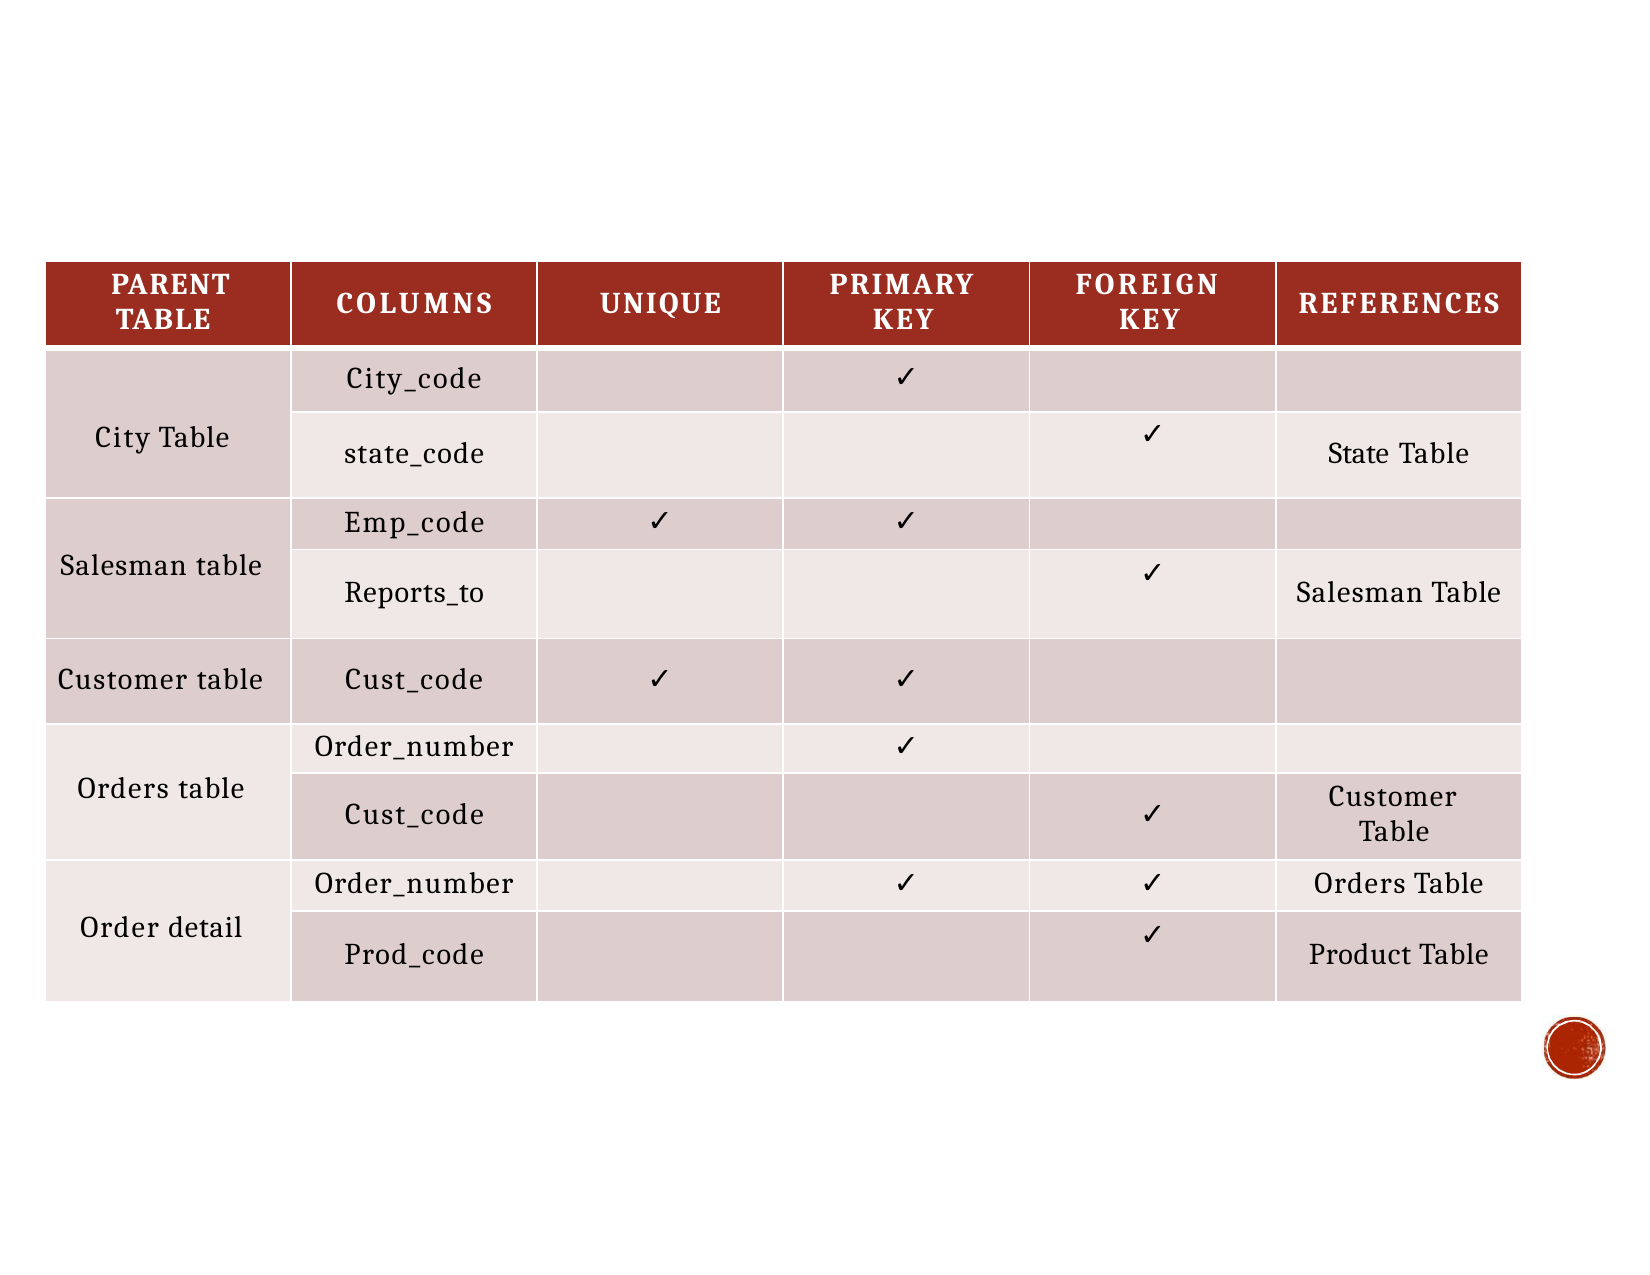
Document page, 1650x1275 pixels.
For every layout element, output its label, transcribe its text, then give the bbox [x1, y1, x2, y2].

table_cell ✓ [784, 351, 1029, 411]
table_cell ✓ [784, 639, 1029, 723]
table_cell state_code [292, 413, 536, 497]
table_cell ✓ [784, 499, 1029, 549]
table_cell Orders table [46, 725, 290, 859]
table_cell Prod_code [292, 912, 536, 1001]
table_cell Reports_to [292, 550, 536, 638]
table_cell [538, 725, 782, 772]
table_cell ✓ [1030, 912, 1275, 1001]
table_cell Salesman Table [1277, 550, 1521, 638]
table_cell Order detail [46, 861, 290, 1001]
table_cell [1277, 499, 1521, 549]
table_cell Emp_code [292, 499, 536, 549]
table_cell ✓ [784, 861, 1029, 910]
table_cell ✓ [538, 639, 782, 723]
table_cell [538, 774, 782, 859]
table_header FOREIGN KEY [1030, 262, 1275, 345]
table_cell Cust_code [292, 639, 536, 723]
table_cell ✓ [1030, 413, 1275, 497]
table_cell City_code [292, 351, 536, 411]
table_header REFERENCES [1277, 262, 1521, 345]
table_cell [1030, 499, 1275, 549]
table_header COLUMNS [292, 262, 536, 345]
table_cell [1277, 725, 1521, 772]
table_header UNIQUE [538, 262, 782, 345]
table_cell ✓ [784, 725, 1029, 772]
table_cell Customer table [46, 639, 290, 723]
table_cell [1277, 351, 1521, 411]
table_cell City Table [46, 351, 290, 497]
table_cell Order_number [292, 725, 536, 772]
table_cell [538, 861, 782, 910]
table_cell ✓ [538, 499, 782, 549]
table_cell ✓ [1030, 550, 1275, 638]
table_cell [784, 912, 1029, 1001]
table_cell ✓ [1030, 774, 1275, 859]
table_cell Product Table [1277, 912, 1521, 1001]
table_cell Salesman table [46, 499, 290, 638]
table_cell [784, 550, 1029, 638]
table_cell [1277, 639, 1521, 723]
table_cell [538, 351, 782, 411]
table_header PRIMARY KEY [784, 262, 1029, 345]
table_cell [784, 413, 1029, 497]
table_cell Customer Table [1277, 774, 1521, 859]
picture [1542, 1015, 1606, 1079]
table_cell [538, 550, 782, 638]
table_cell [538, 413, 782, 497]
table_cell ✓ [1030, 861, 1275, 910]
table_cell Orders Table [1277, 861, 1521, 910]
table_header PARENT TABLE [46, 262, 290, 345]
table_cell [538, 912, 782, 1001]
table_cell State Table [1277, 413, 1521, 497]
table_cell Order_number [292, 861, 536, 910]
table_cell [1030, 351, 1275, 411]
table_cell [1030, 725, 1275, 772]
table_cell [1030, 639, 1275, 723]
text_box [1546, 1019, 1602, 1076]
table_cell Cust_code [292, 774, 536, 859]
table_cell [784, 774, 1029, 859]
